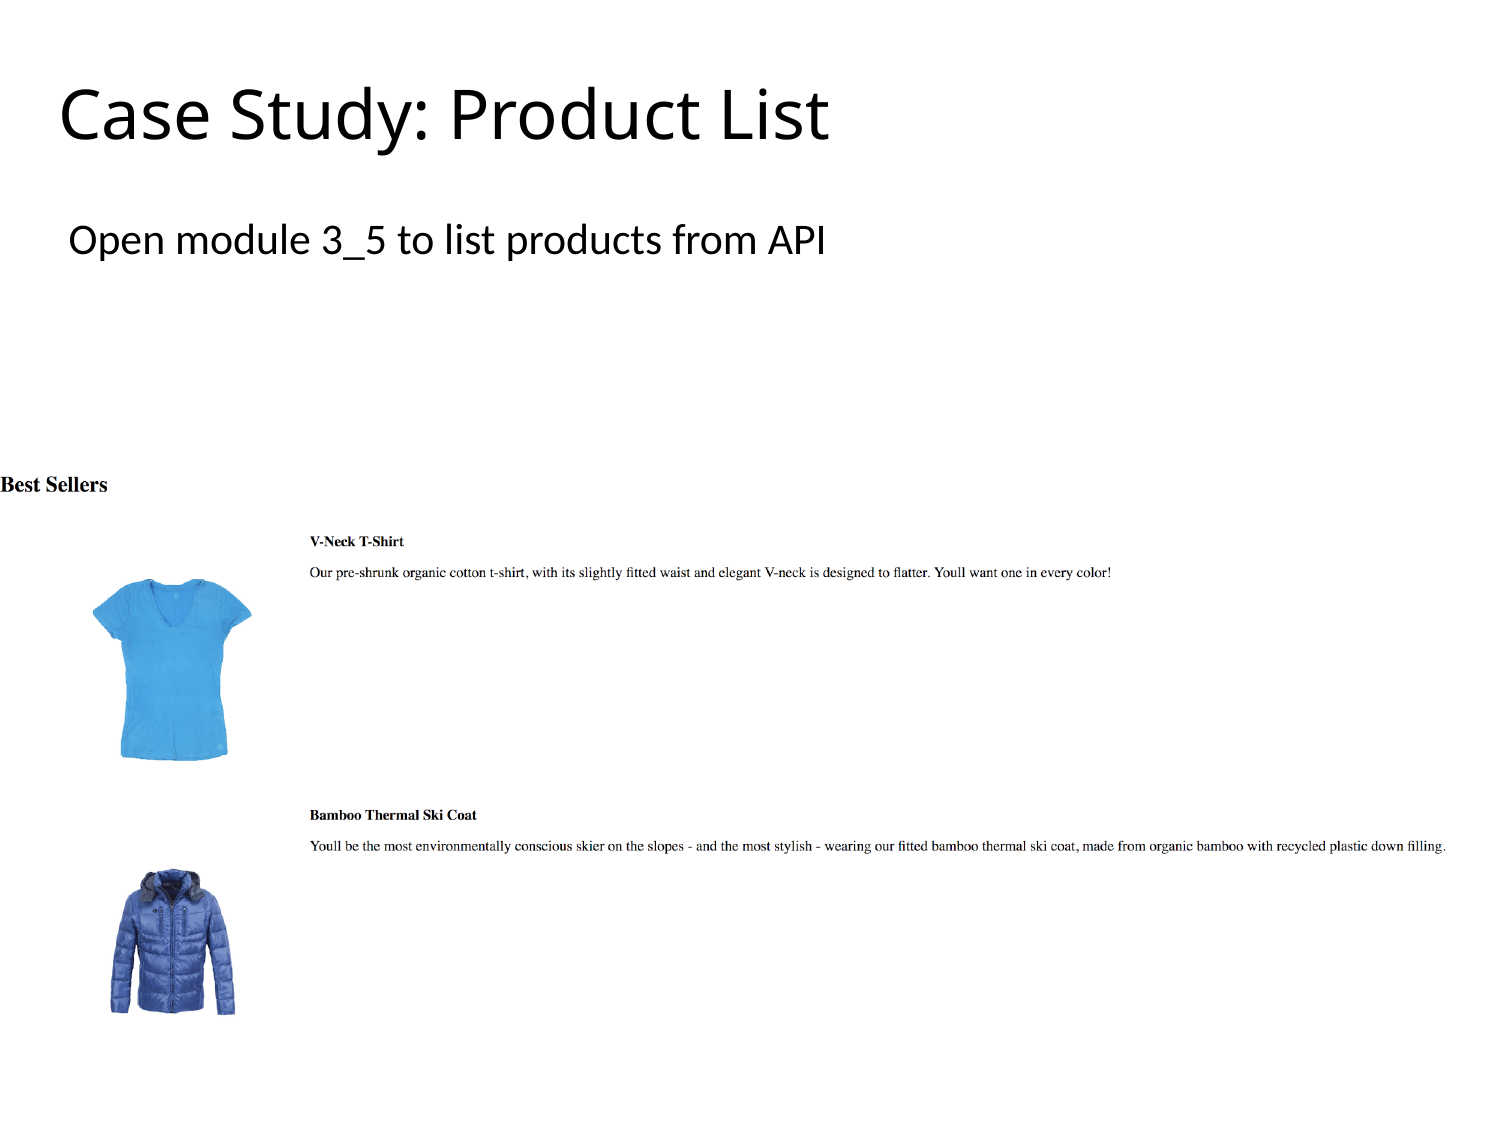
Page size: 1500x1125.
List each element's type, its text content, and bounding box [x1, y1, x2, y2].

picture [0, 464, 1500, 1051]
title Case Study: Product List [43, 61, 1349, 174]
list Open module 3_5 to list products from API [53, 209, 1437, 406]
